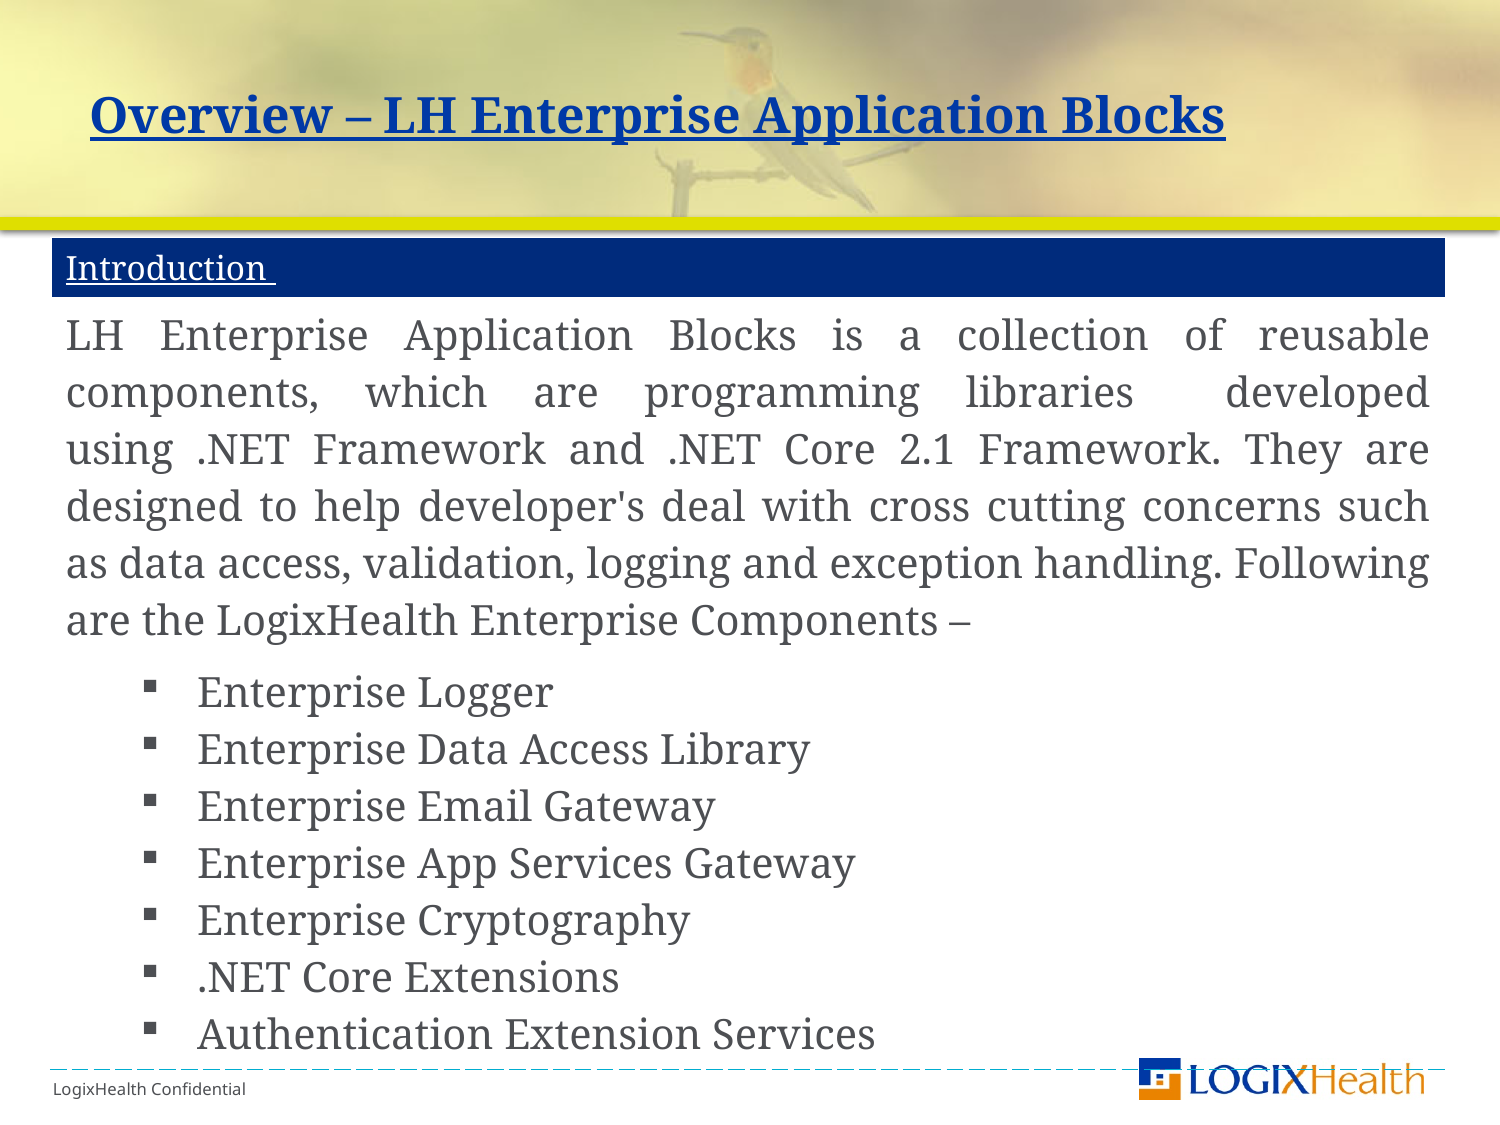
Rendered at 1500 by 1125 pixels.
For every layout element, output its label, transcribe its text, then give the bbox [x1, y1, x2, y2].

picture [1139, 1069, 1424, 1100]
table_header Introduction [52, 238, 1445, 297]
picture [0, 0, 1500, 217]
table_cell Enterprise Logger Enterprise Data Access Library Enterprise Email Gateway Enterprise App Services Gateway Enterprise Cryptography .NET Core Extensions Authentication Extension Services [52, 656, 1445, 1069]
table_cell LH Enterprise Application Blocks is a collection of reusable components, which are programming libraries developed using .NET Framework and .NET Core 2.1 Framework. They are designed to help developer's deal with cross cutting concerns such as data access, validation, logging and exception handling. Following are the LogixHealth Enterprise Components – [52, 299, 1445, 654]
title Overview – LH Enterprise Application Blocks [75, 75, 1424, 147]
